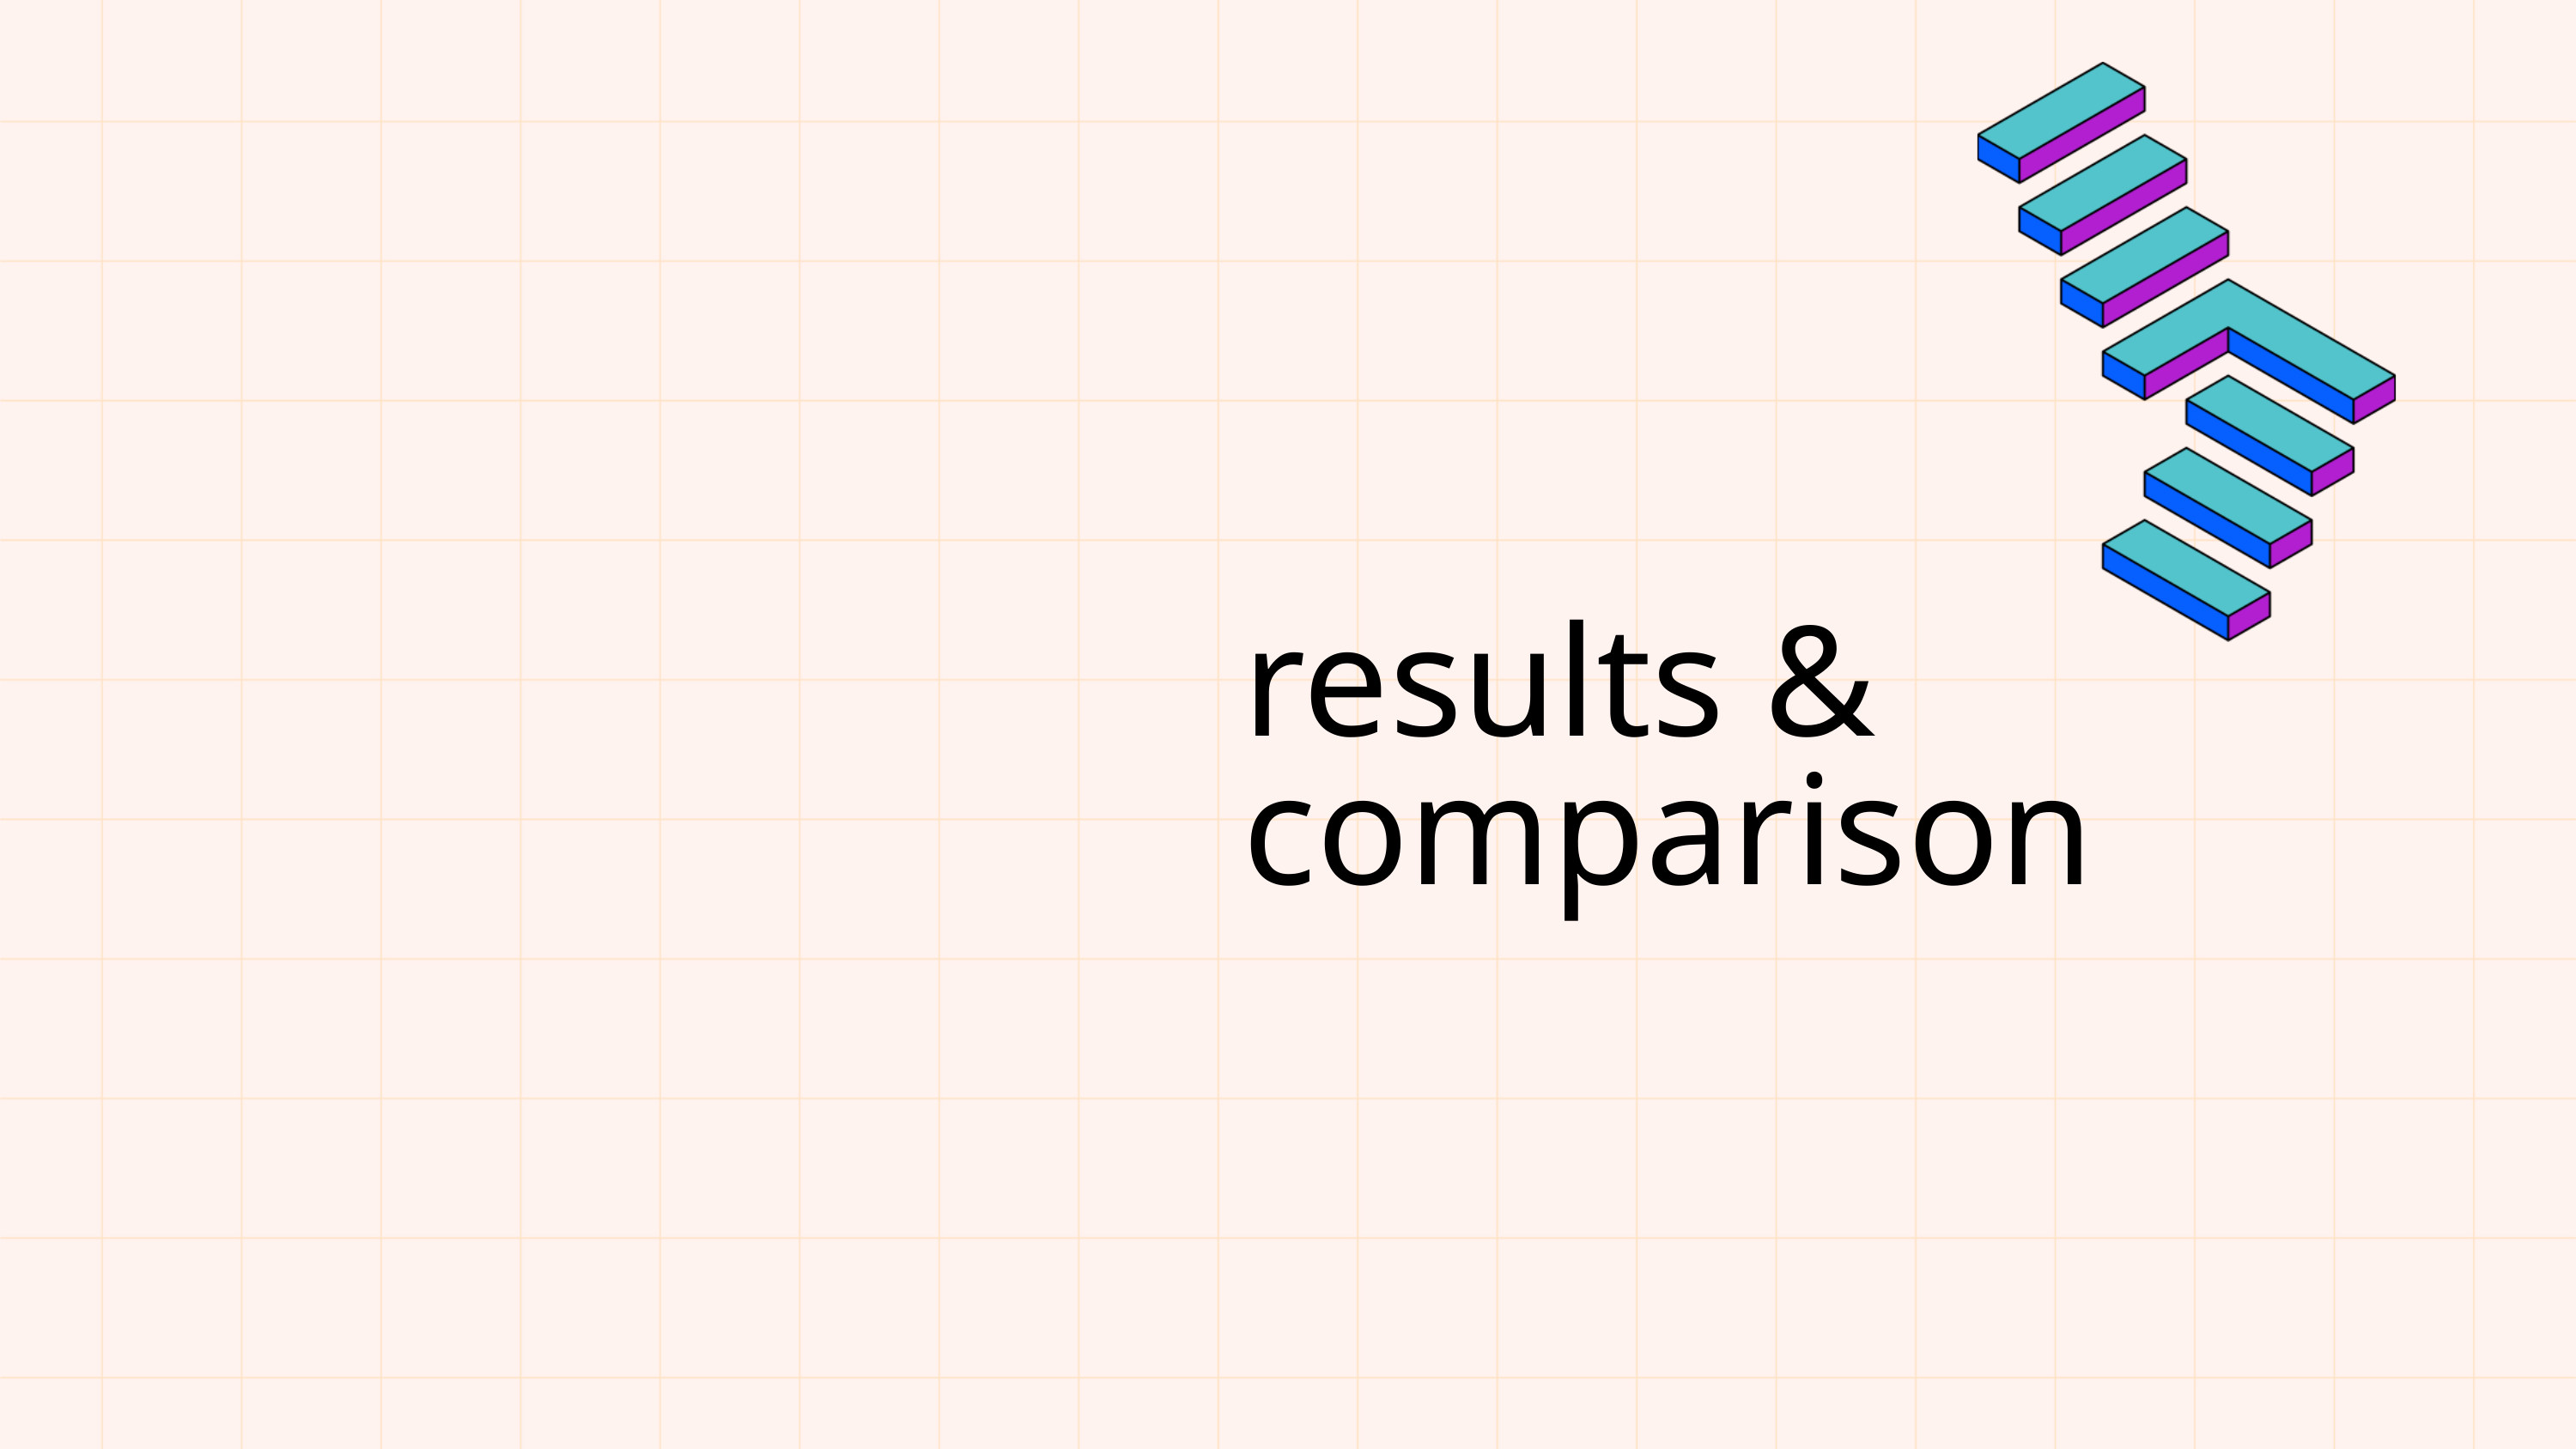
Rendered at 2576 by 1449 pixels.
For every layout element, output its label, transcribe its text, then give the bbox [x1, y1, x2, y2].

text_box results & comparison [1242, 618, 2432, 915]
text_box [0, 0, 2576, 1449]
text_box [1977, 62, 2397, 642]
